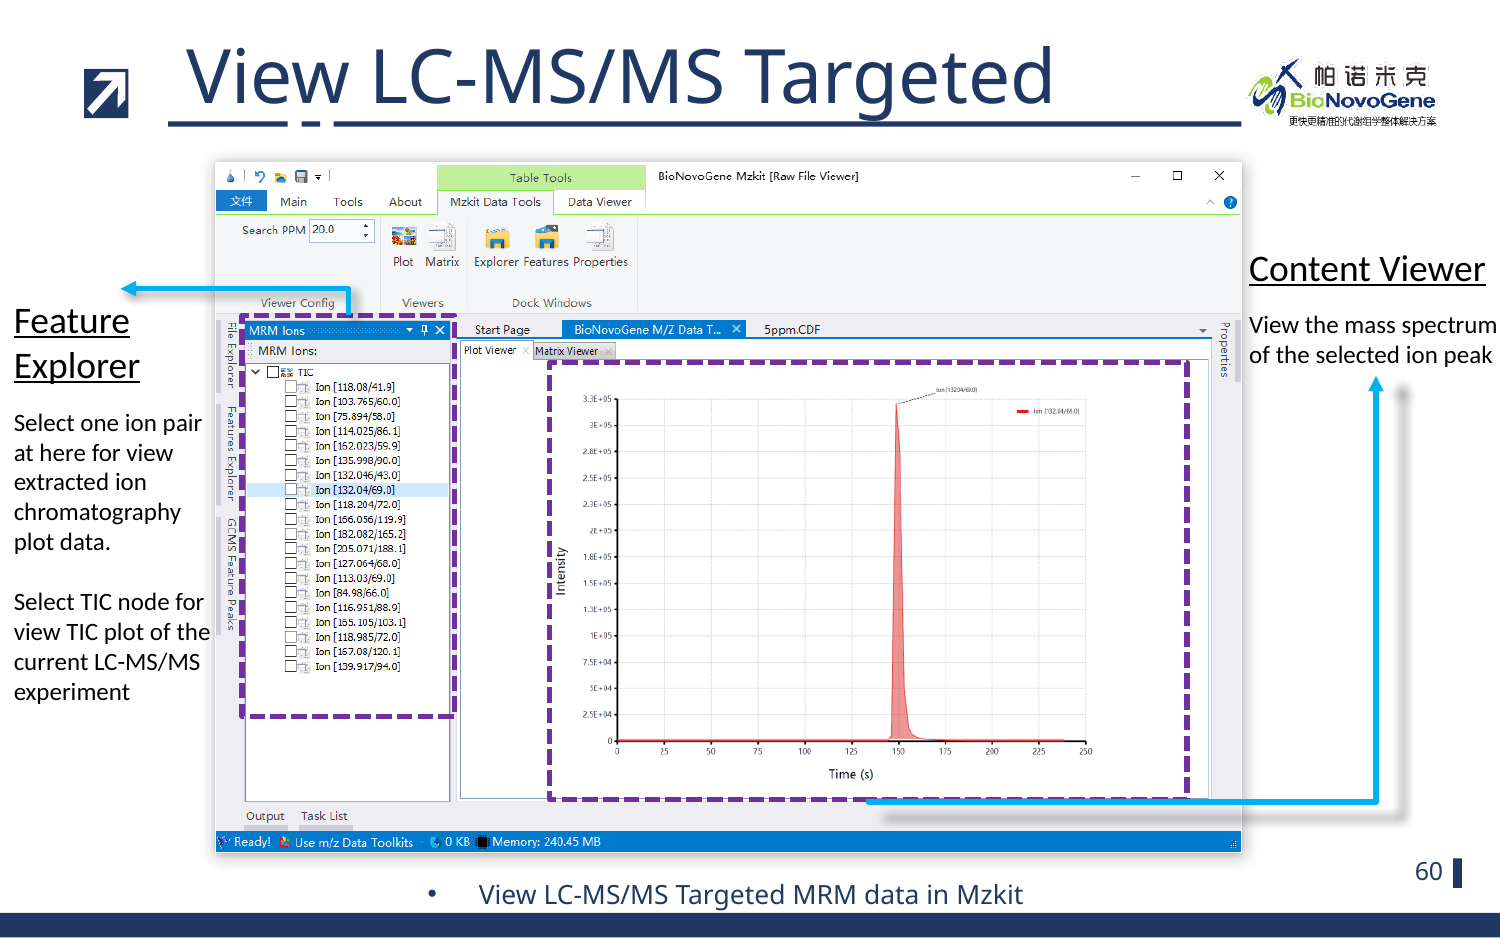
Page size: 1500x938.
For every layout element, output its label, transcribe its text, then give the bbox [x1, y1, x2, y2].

picture [194, 141, 1265, 870]
list View LC-MS/MS Targeted MRM data in Mzkit [412, 879, 1088, 918]
text_box Feature Explorer Select one ion pair at here for view extracted ion chromatography plot data. Select TIC node for view TIC plot of the current LC-MS/MS experiment [0, 288, 189, 713]
title View LC-MS/MS Targeted [171, 19, 1140, 127]
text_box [221, 187, 248, 417]
picture [1245, 55, 1444, 132]
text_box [910, 334, 1334, 843]
text_box Content Viewer View the mass spectrum of the selected ion peak [1269, 236, 1500, 376]
